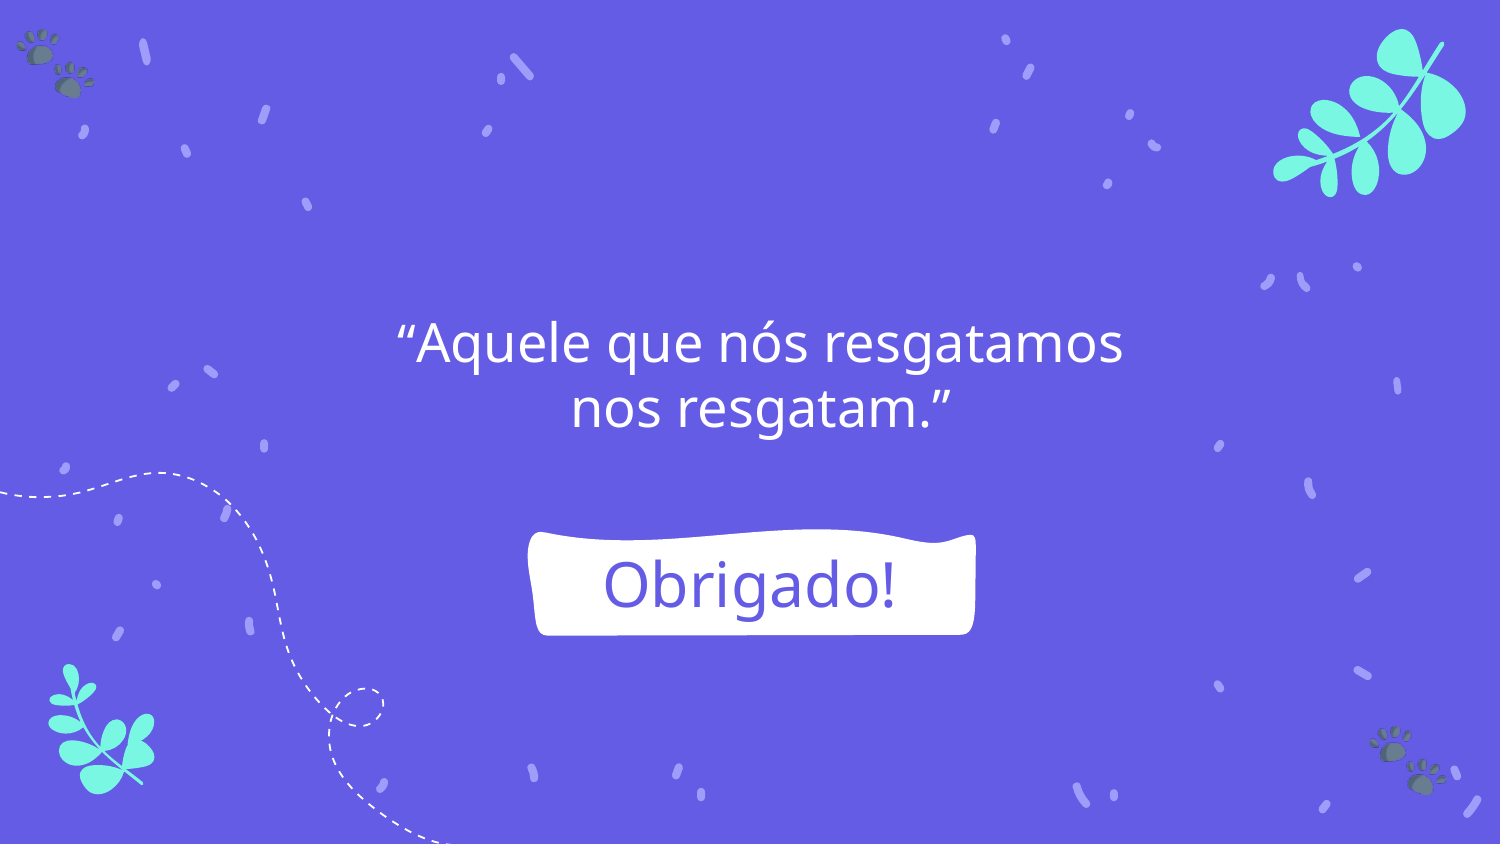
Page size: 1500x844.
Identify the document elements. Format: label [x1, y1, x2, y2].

picture [1368, 726, 1448, 795]
text_box [0, 435, 469, 844]
picture [16, 29, 95, 99]
text_box [47, 0, 1490, 795]
